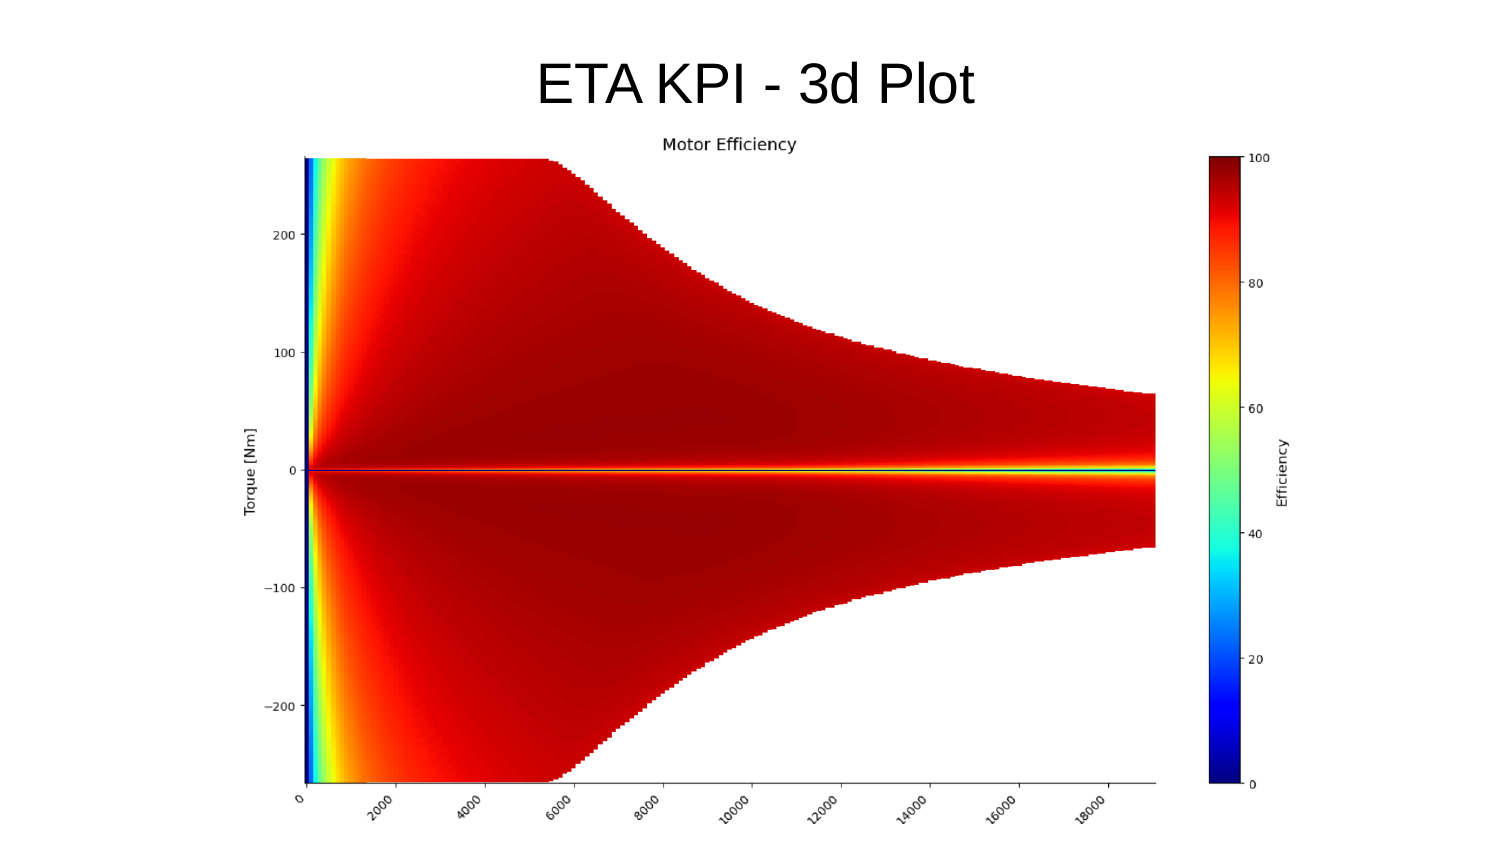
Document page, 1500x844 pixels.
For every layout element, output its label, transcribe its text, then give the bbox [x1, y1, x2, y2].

title ETA KPI - 3d Plot [57, 37, 1456, 131]
picture [244, 130, 1292, 824]
